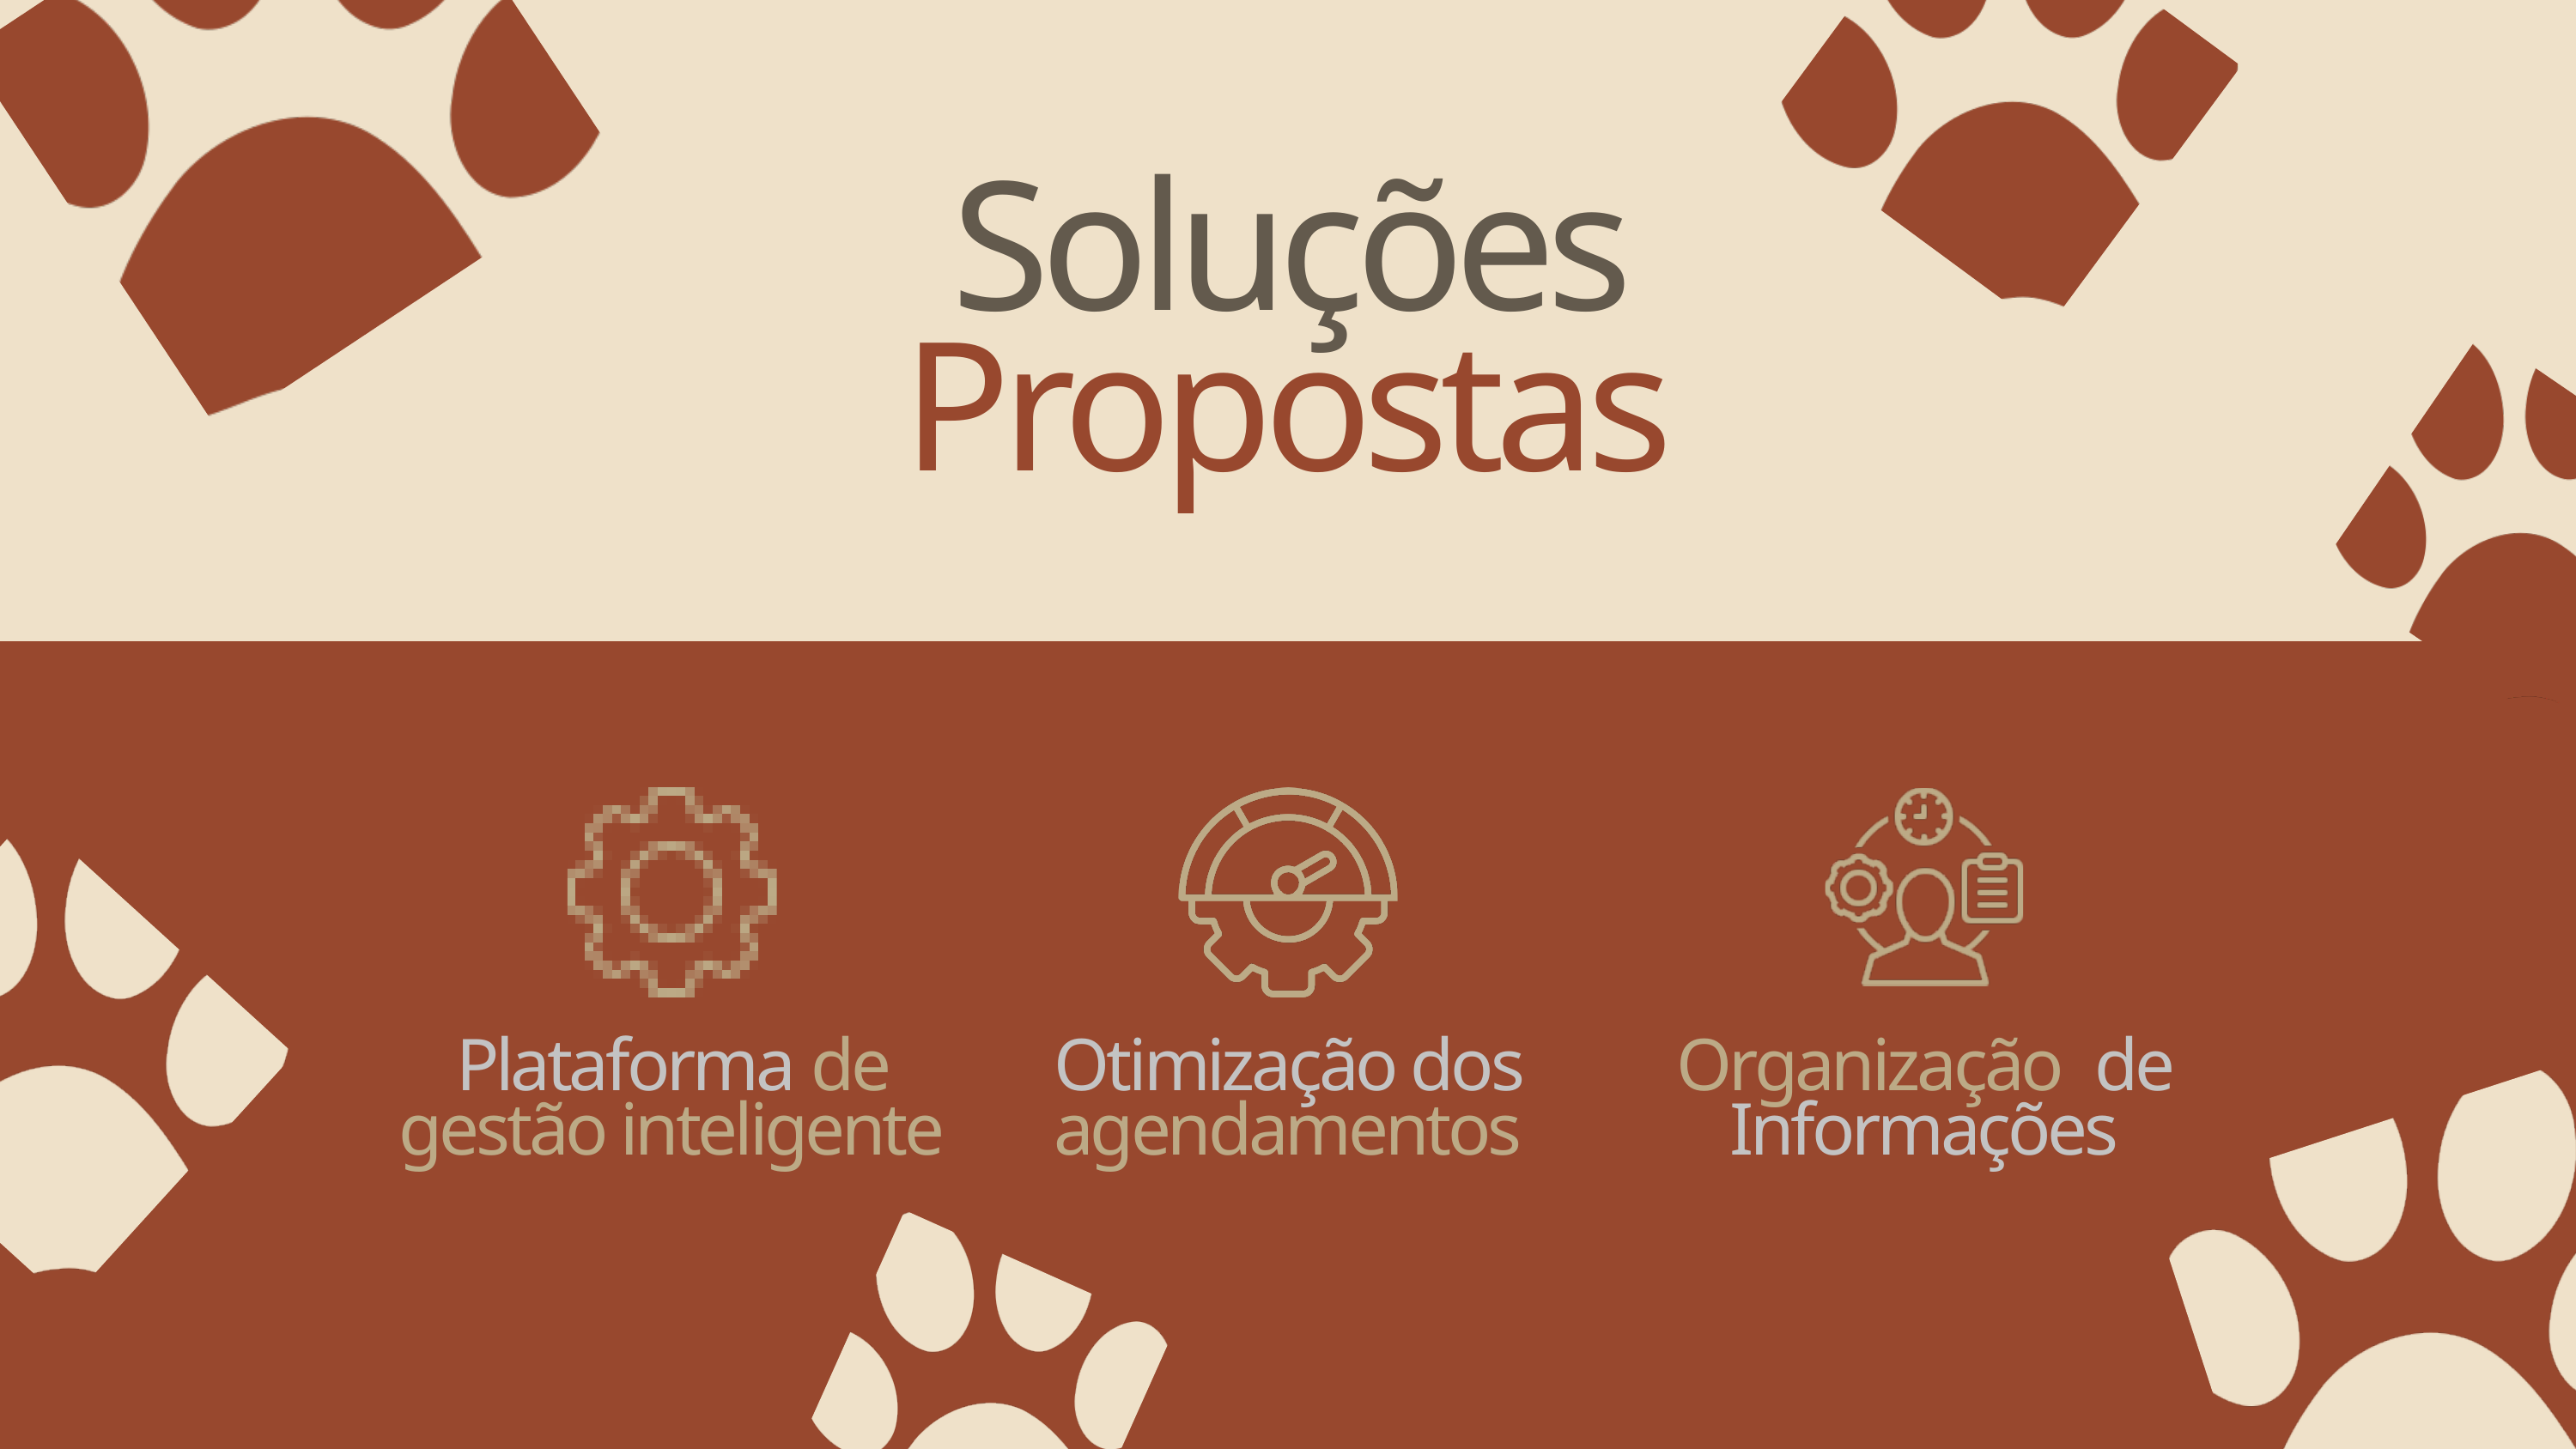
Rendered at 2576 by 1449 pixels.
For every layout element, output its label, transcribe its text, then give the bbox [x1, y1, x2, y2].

text_box [1765, 0, 2241, 331]
text_box [0, 0, 622, 432]
text_box [2318, 330, 2576, 638]
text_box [0, 640, 2576, 1449]
text_box Soluções Propostas [791, 185, 1785, 507]
